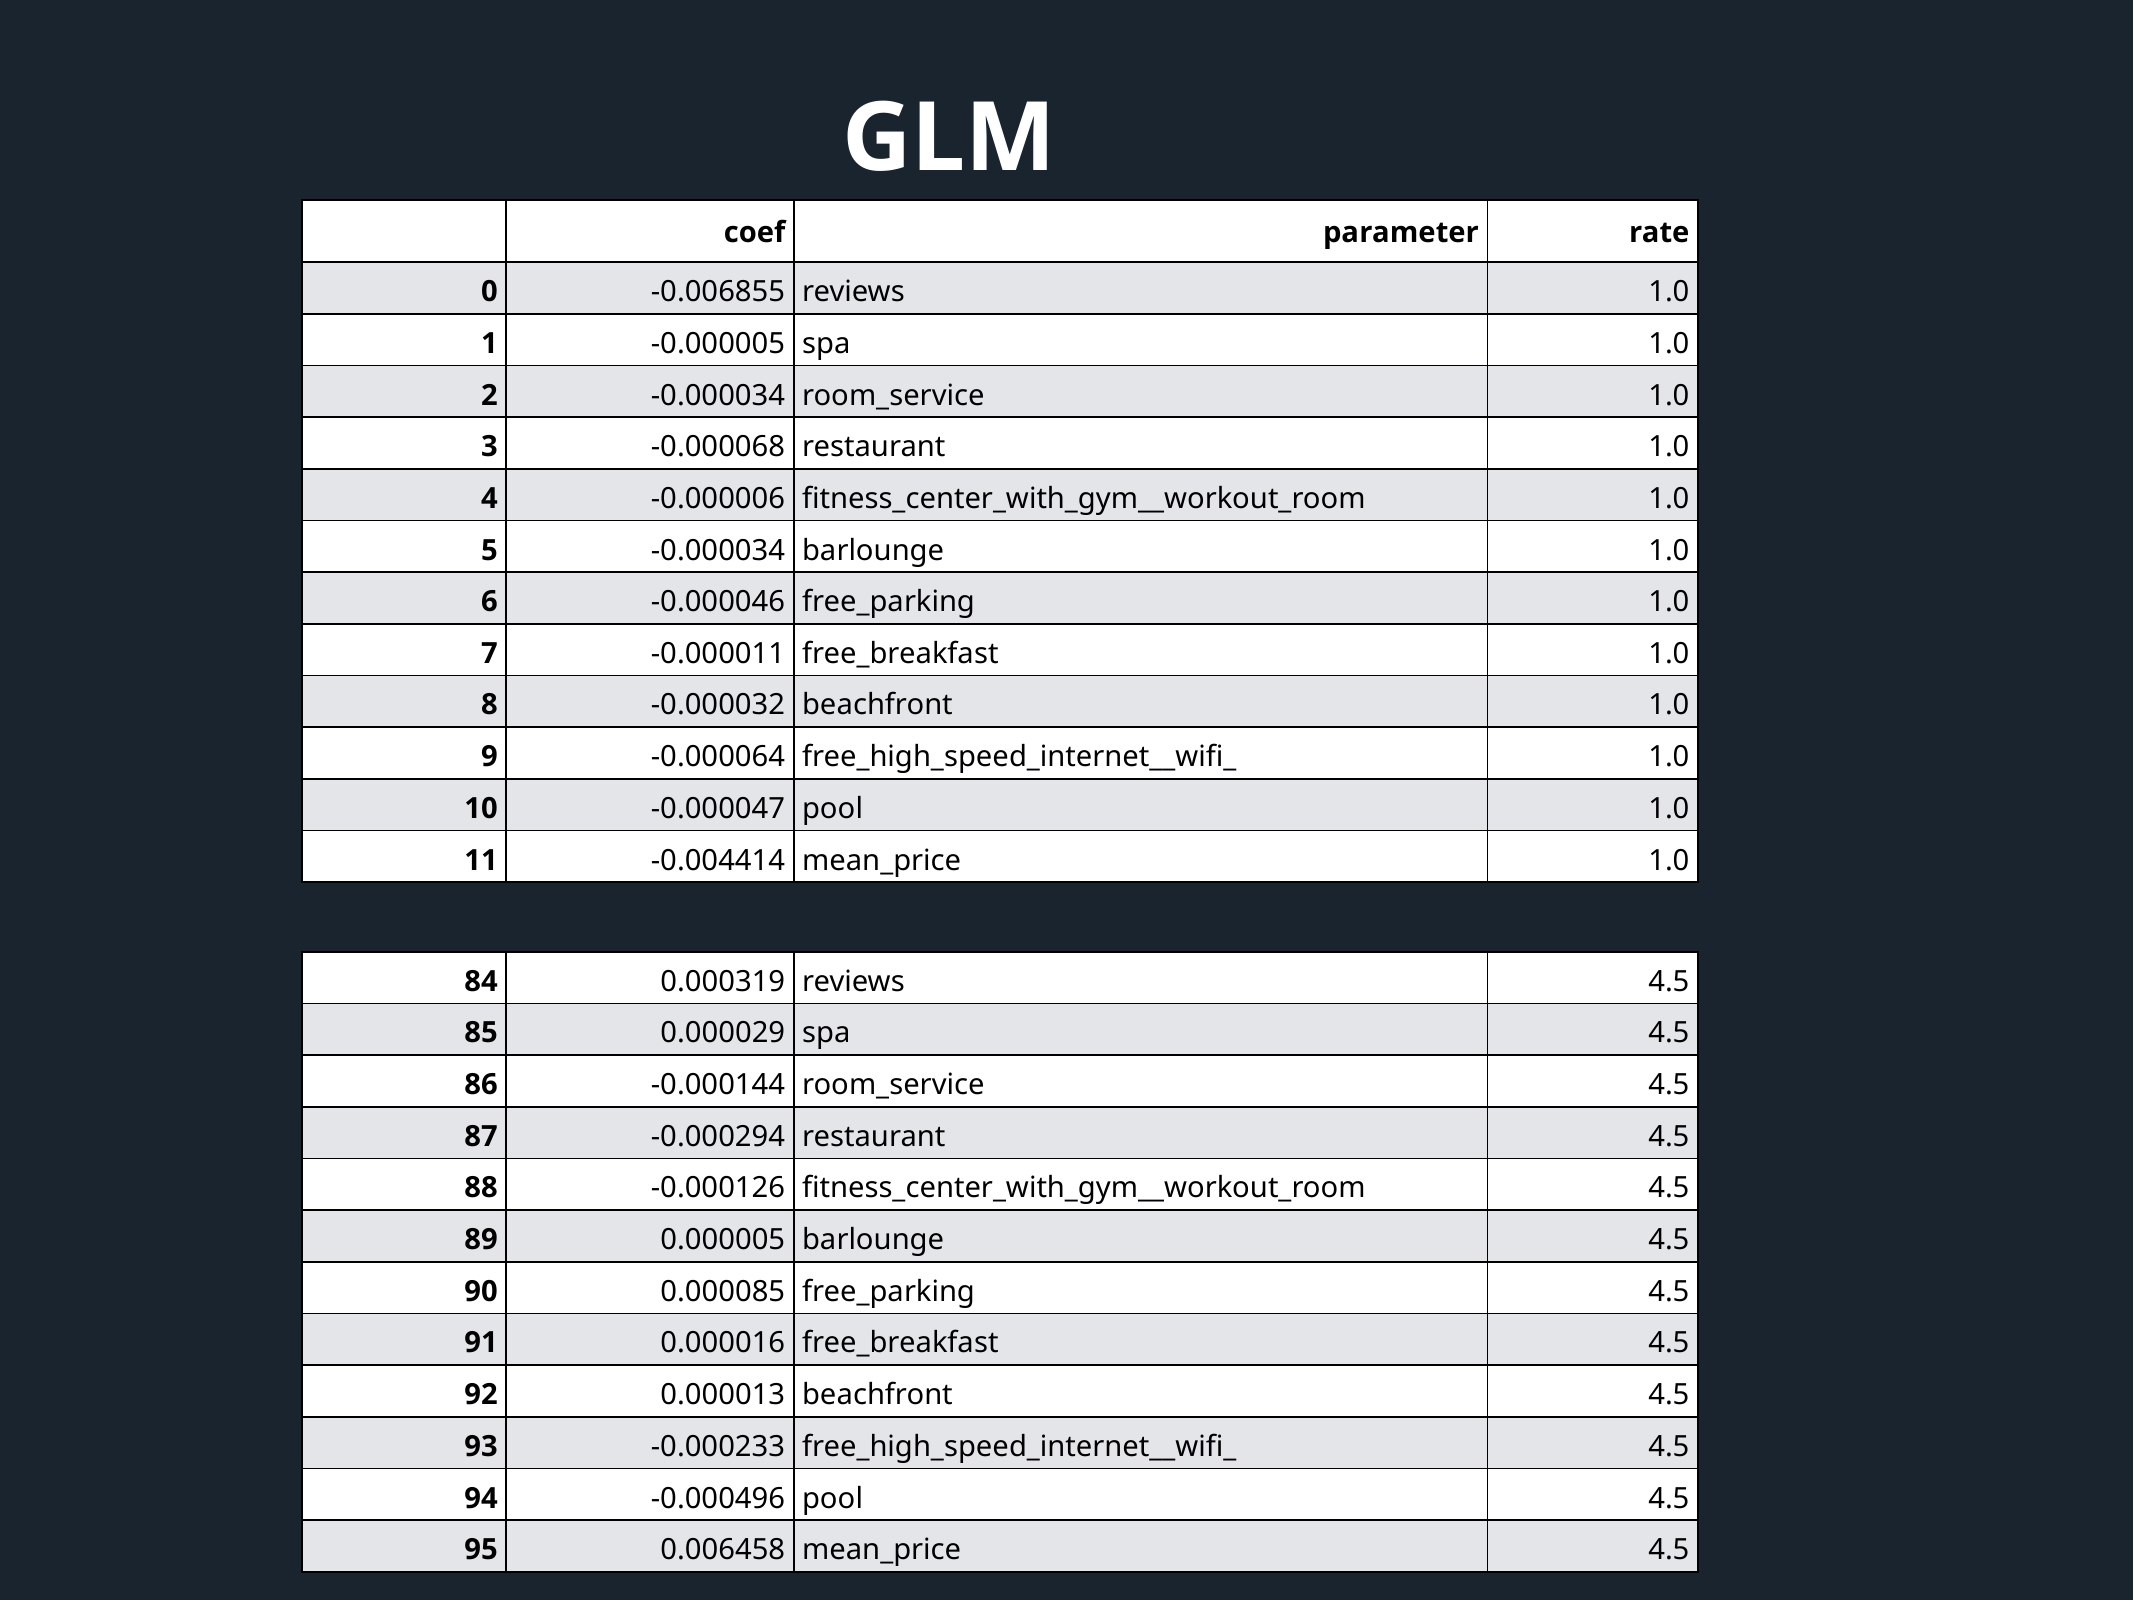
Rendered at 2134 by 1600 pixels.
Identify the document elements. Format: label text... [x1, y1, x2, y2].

table_header parameter [795, 201, 1487, 261]
table_cell 1.0 [1488, 315, 1697, 365]
table_cell restaurant [795, 418, 1487, 468]
table_cell 10 [303, 780, 505, 830]
table_cell free_high_speed_internet__wifi_ [795, 728, 1487, 778]
table_cell -0.000294 [507, 1108, 793, 1158]
table_cell -0.006855 [507, 263, 793, 313]
table_cell spa [795, 1004, 1487, 1054]
table_cell 4.5 [1488, 1211, 1697, 1261]
table_cell 85 [303, 1004, 505, 1054]
table_cell 4.5 [1488, 1159, 1697, 1209]
table_cell -0.000034 [507, 366, 793, 416]
table_cell barlounge [795, 521, 1487, 571]
table_cell 0.000005 [507, 1211, 793, 1261]
table_cell 4.5 [1488, 1108, 1697, 1158]
table_cell 4.5 [1488, 1314, 1697, 1364]
table_cell 1.0 [1488, 418, 1697, 468]
table_cell 1.0 [1488, 831, 1697, 881]
table_cell -0.000047 [507, 780, 793, 830]
table_cell -0.000496 [507, 1469, 793, 1519]
table_cell 90 [303, 1263, 505, 1313]
table_cell 1.0 [1488, 625, 1697, 675]
table_cell 91 [303, 1314, 505, 1364]
table_cell -0.000126 [507, 1159, 793, 1209]
table_cell room_service [795, 1056, 1487, 1106]
table_cell 88 [303, 1159, 505, 1209]
table_cell 6 [303, 573, 505, 623]
table_cell mean_price [795, 1521, 1487, 1571]
table_cell -0.000034 [507, 521, 793, 571]
table_cell -0.000005 [507, 315, 793, 365]
table_cell fitness_center_with_gym__workout_room [795, 1159, 1487, 1209]
table_cell free_breakfast [795, 625, 1487, 675]
table_cell 9 [303, 728, 505, 778]
table_cell barlounge [795, 1211, 1487, 1261]
table_cell 3 [303, 418, 505, 468]
table_header 4.5 [1488, 953, 1697, 1003]
table_cell 1.0 [1488, 676, 1697, 726]
table_cell 86 [303, 1056, 505, 1106]
table_cell free_high_speed_internet__wifi_ [795, 1418, 1487, 1468]
table_header reviews [795, 953, 1487, 1003]
table_cell beachfront [795, 676, 1487, 726]
table_cell 1.0 [1488, 521, 1697, 571]
table_cell 1.0 [1488, 728, 1697, 778]
table_cell room_service [795, 366, 1487, 416]
table_cell 1 [303, 315, 505, 365]
table_cell 4.5 [1488, 1366, 1697, 1416]
table_cell -0.000068 [507, 418, 793, 468]
table_cell reviews [795, 263, 1487, 313]
table_cell pool [795, 1469, 1487, 1519]
table_cell -0.000064 [507, 728, 793, 778]
table_cell -0.000032 [507, 676, 793, 726]
table_header [303, 201, 505, 261]
table_cell 87 [303, 1108, 505, 1158]
table_cell 89 [303, 1211, 505, 1261]
table_cell free_breakfast [795, 1314, 1487, 1364]
table_header rate [1488, 201, 1697, 261]
table_cell 0.000029 [507, 1004, 793, 1054]
table_cell 4.5 [1488, 1418, 1697, 1468]
table_cell 4.5 [1488, 1521, 1697, 1571]
text_box GLM [521, 70, 1402, 194]
table_cell restaurant [795, 1108, 1487, 1158]
table_cell -0.000046 [507, 573, 793, 623]
table_cell pool [795, 780, 1487, 830]
table_cell 7 [303, 625, 505, 675]
table_header coef [507, 201, 793, 261]
table_cell mean_price [795, 831, 1487, 881]
table_cell 8 [303, 676, 505, 726]
table_cell 4.5 [1488, 1469, 1697, 1519]
table_cell 92 [303, 1366, 505, 1416]
table_cell 0.000016 [507, 1314, 793, 1364]
table_cell 4 [303, 470, 505, 520]
table_cell -0.000006 [507, 470, 793, 520]
table_cell 94 [303, 1469, 505, 1519]
table_cell 0.000013 [507, 1366, 793, 1416]
table_cell -0.004414 [507, 831, 793, 881]
table_cell 1.0 [1488, 780, 1697, 830]
table_cell -0.000011 [507, 625, 793, 675]
table_header 84 [303, 953, 505, 1003]
table_cell free_parking [795, 573, 1487, 623]
table_header 0.000319 [507, 953, 793, 1003]
table_cell 1.0 [1488, 470, 1697, 520]
table_cell spa [795, 315, 1487, 365]
table_cell 5 [303, 521, 505, 571]
table_cell -0.000233 [507, 1418, 793, 1468]
table_cell 0 [303, 263, 505, 313]
table_cell 1.0 [1488, 366, 1697, 416]
table_cell 95 [303, 1521, 505, 1571]
table_cell free_parking [795, 1263, 1487, 1313]
table_cell 4.5 [1488, 1004, 1697, 1054]
table_cell 93 [303, 1418, 505, 1468]
table_cell 0.006458 [507, 1521, 793, 1571]
table_cell beachfront [795, 1366, 1487, 1416]
table_cell 4.5 [1488, 1263, 1697, 1313]
table_cell 2 [303, 366, 505, 416]
table_cell 1.0 [1488, 263, 1697, 313]
table_cell 1.0 [1488, 573, 1697, 623]
table_cell 11 [303, 831, 505, 881]
table_cell -0.000144 [507, 1056, 793, 1106]
table_cell 0.000085 [507, 1263, 793, 1313]
table_cell fitness_center_with_gym__workout_room [795, 470, 1487, 520]
table_cell 4.5 [1488, 1056, 1697, 1106]
